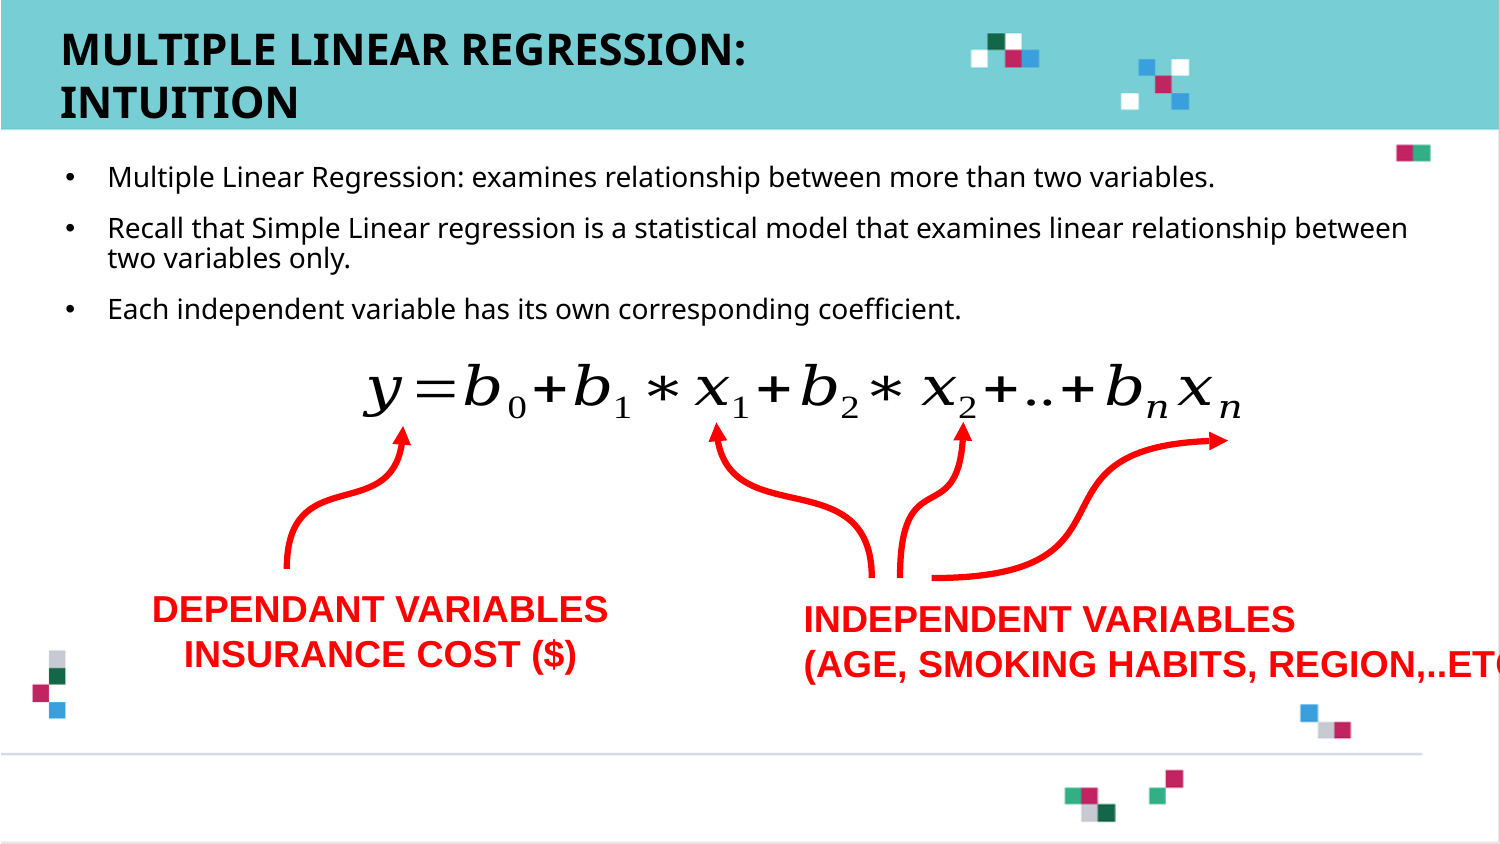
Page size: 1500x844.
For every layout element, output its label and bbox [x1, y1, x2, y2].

text_box [273, 438, 417, 556]
picture [0, 0, 1500, 844]
text_box [853, 467, 926, 532]
text_box [716, 422, 873, 579]
text_box [931, 440, 1229, 579]
